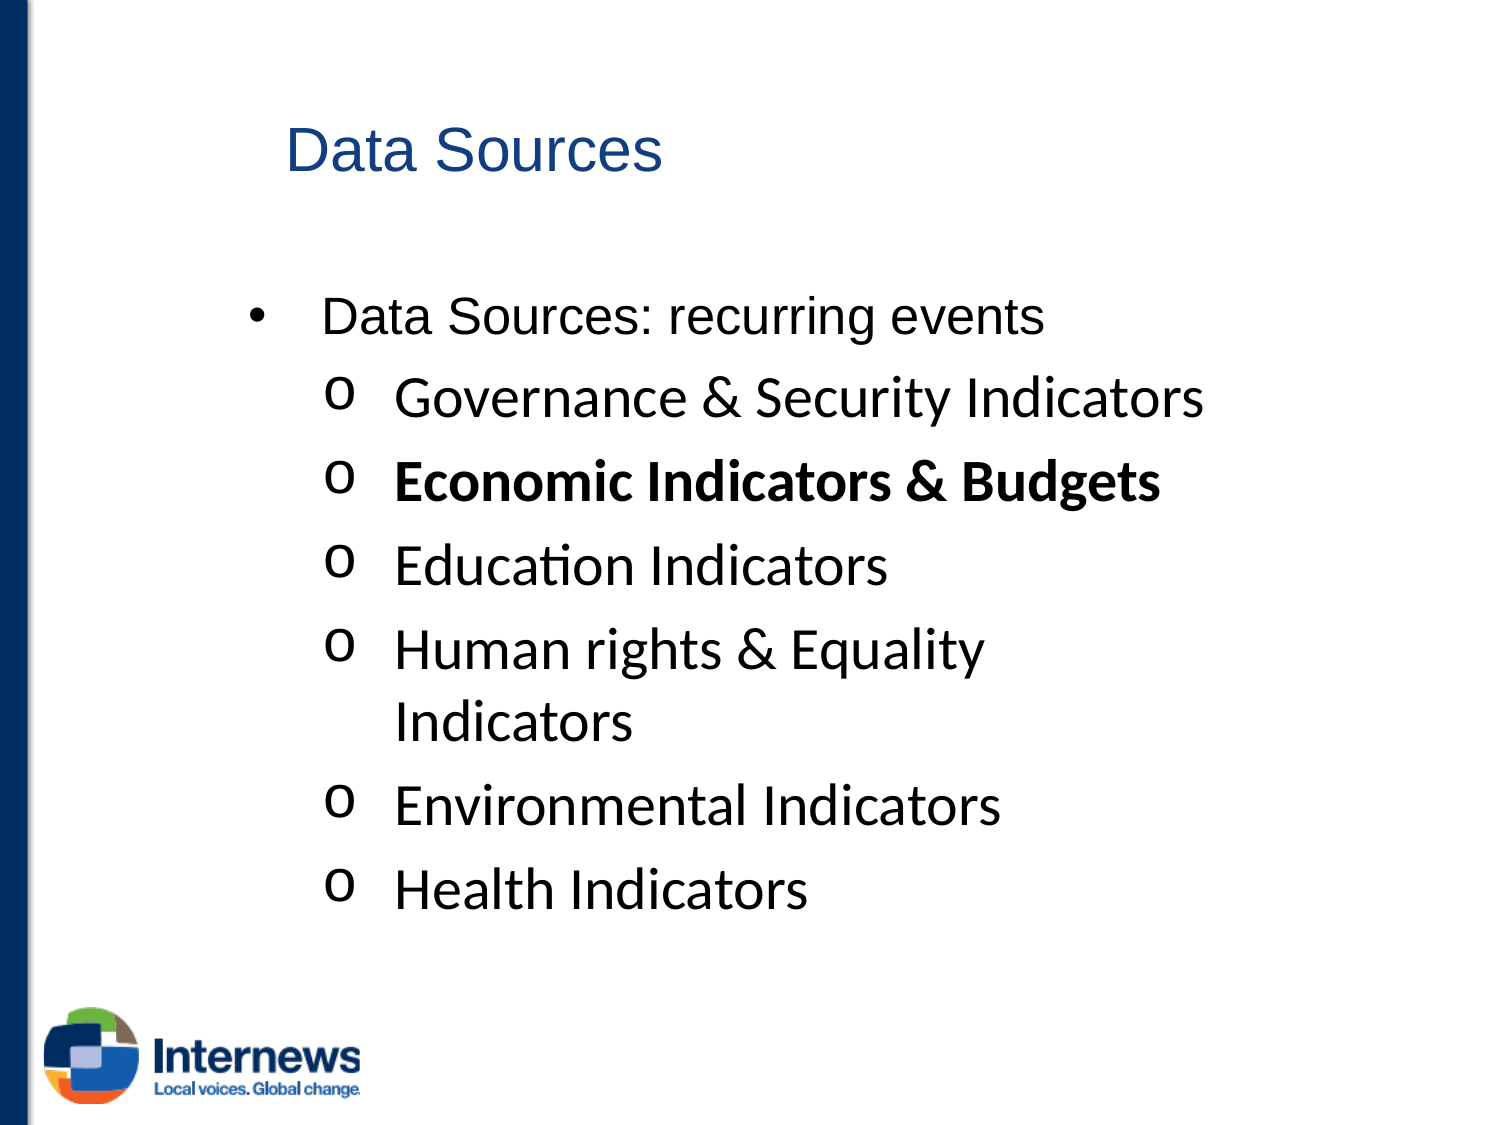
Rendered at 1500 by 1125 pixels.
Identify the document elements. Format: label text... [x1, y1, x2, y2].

title Data Sources [270, 52, 1397, 240]
picture [0, 0, 44, 1125]
list Data Sources: recurring events Governance & Security Indicators Economic Indicators & Budgets Education Indicators Human rights & Equality Indicators Environmental Indicators Health Indicators [233, 274, 1233, 998]
